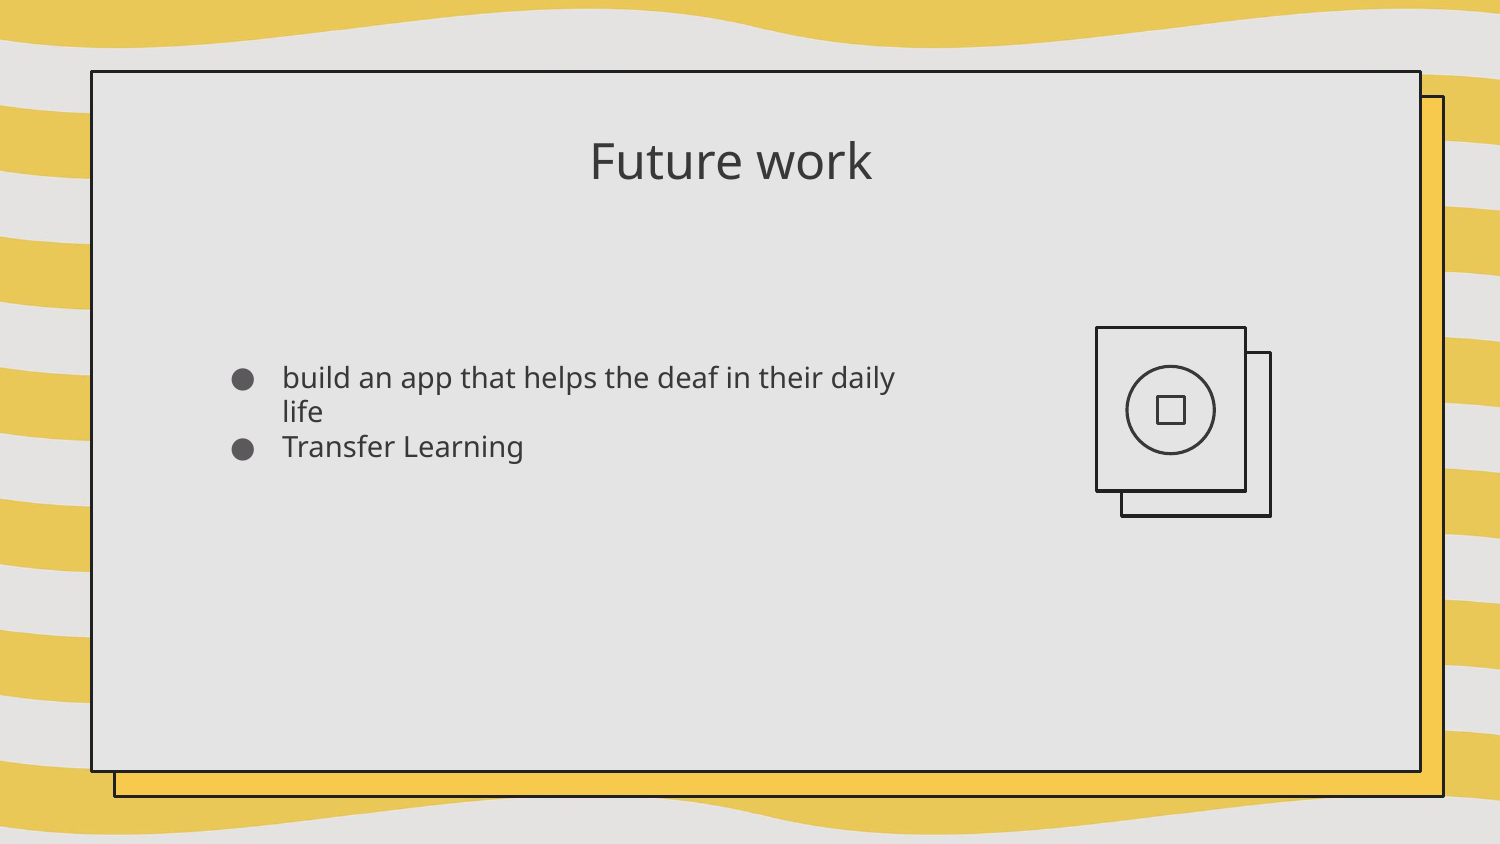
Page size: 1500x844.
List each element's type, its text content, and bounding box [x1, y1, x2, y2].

subtitle build an app that helps the deaf in their daily life Transfer Learning [192, 343, 928, 453]
picture [0, 0, 1500, 844]
text_box Future work [431, 114, 1032, 205]
